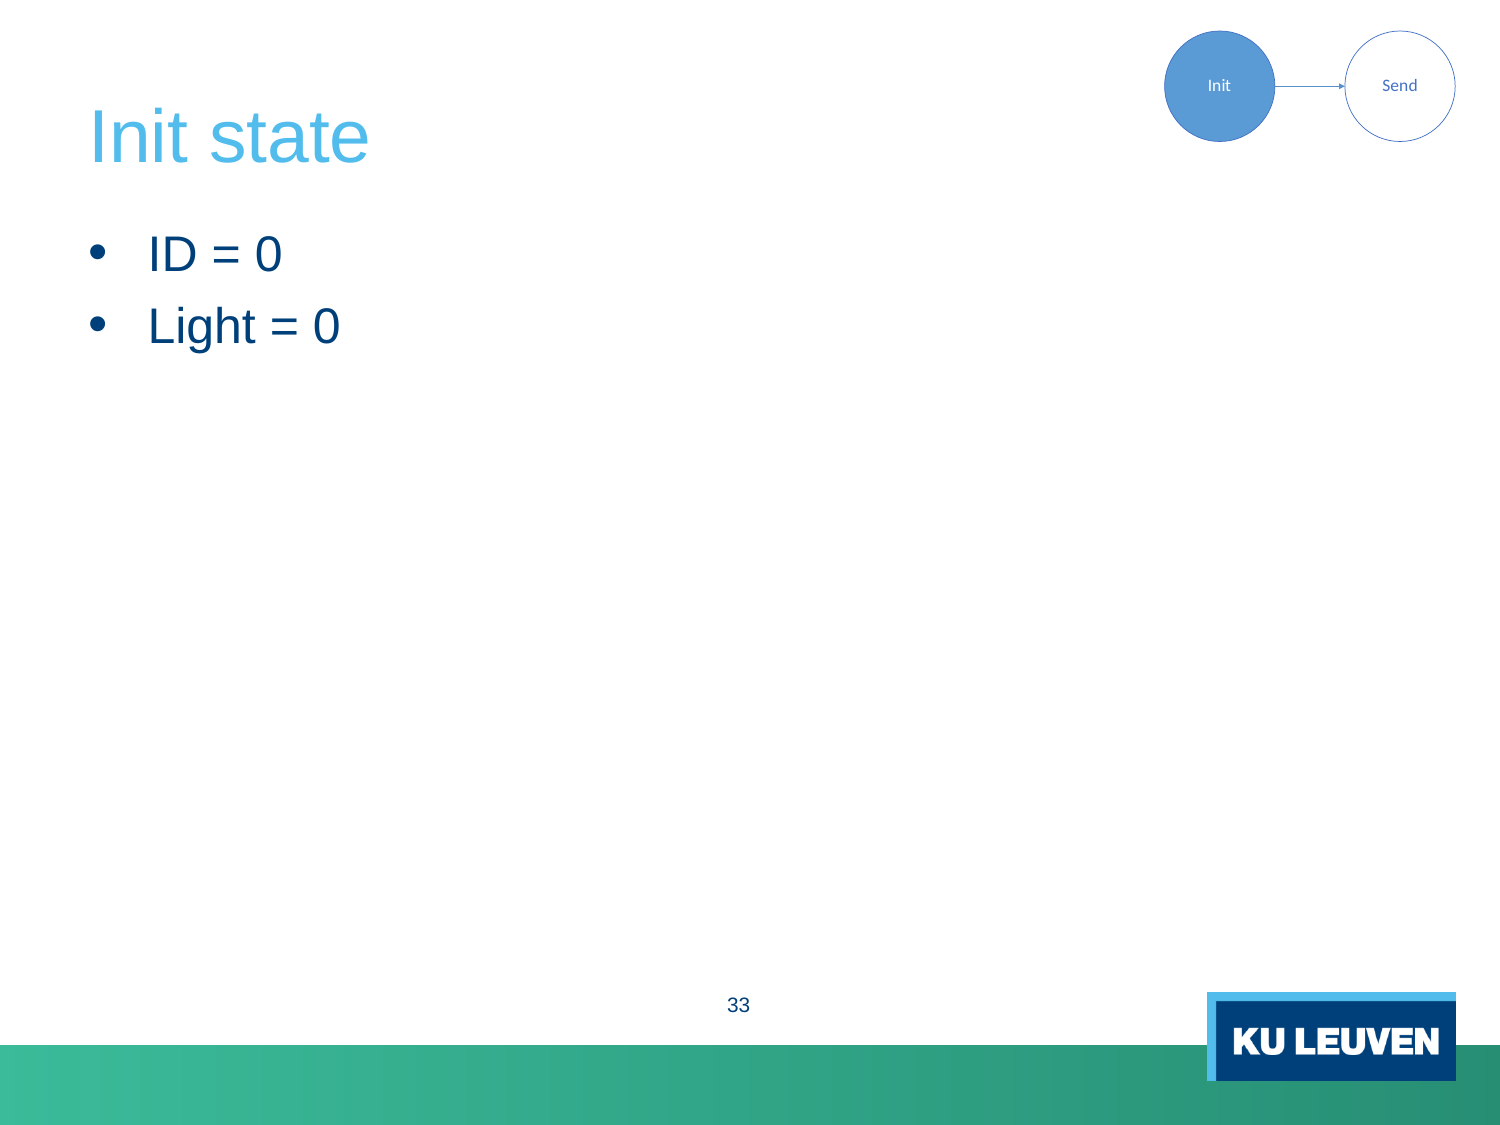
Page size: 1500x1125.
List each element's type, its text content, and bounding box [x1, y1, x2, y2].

slide_number 33 [596, 992, 750, 1040]
picture [1162, 29, 1456, 143]
list ID = 0 Light = 0 [88, 221, 1456, 948]
title Init state [88, 29, 1456, 178]
picture [1207, 992, 1456, 1081]
